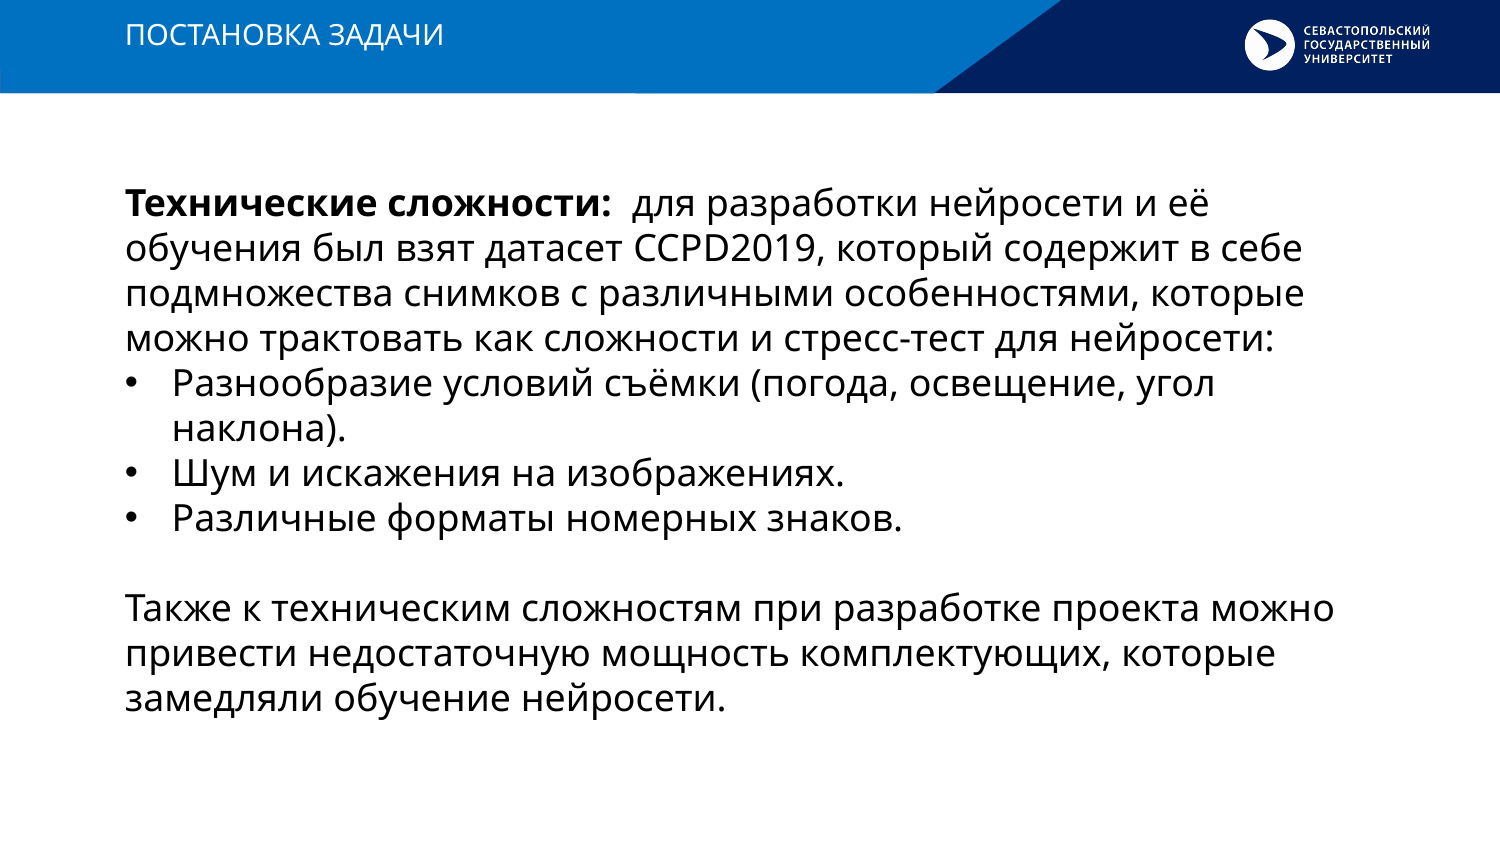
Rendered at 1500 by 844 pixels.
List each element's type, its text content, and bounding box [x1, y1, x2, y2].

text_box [0, 0, 1500, 94]
text_box Технические сложности: для разработки нейросети и её обучения был взят датасет CCPD2019, который содержит в себе подмножества снимков с различными особенностями, которые можно трактовать как сложности и стресс-тест для нейросети: Разнообразие условий съёмки (погода, освещение, угол наклона). Шум и искажения на изображениях. Различные форматы номерных знаков. Также к техническим сложностям при разработке проекта можно привести недостаточную мощность комплектующих, которые замедляли обучение нейросети. [110, 171, 1411, 772]
